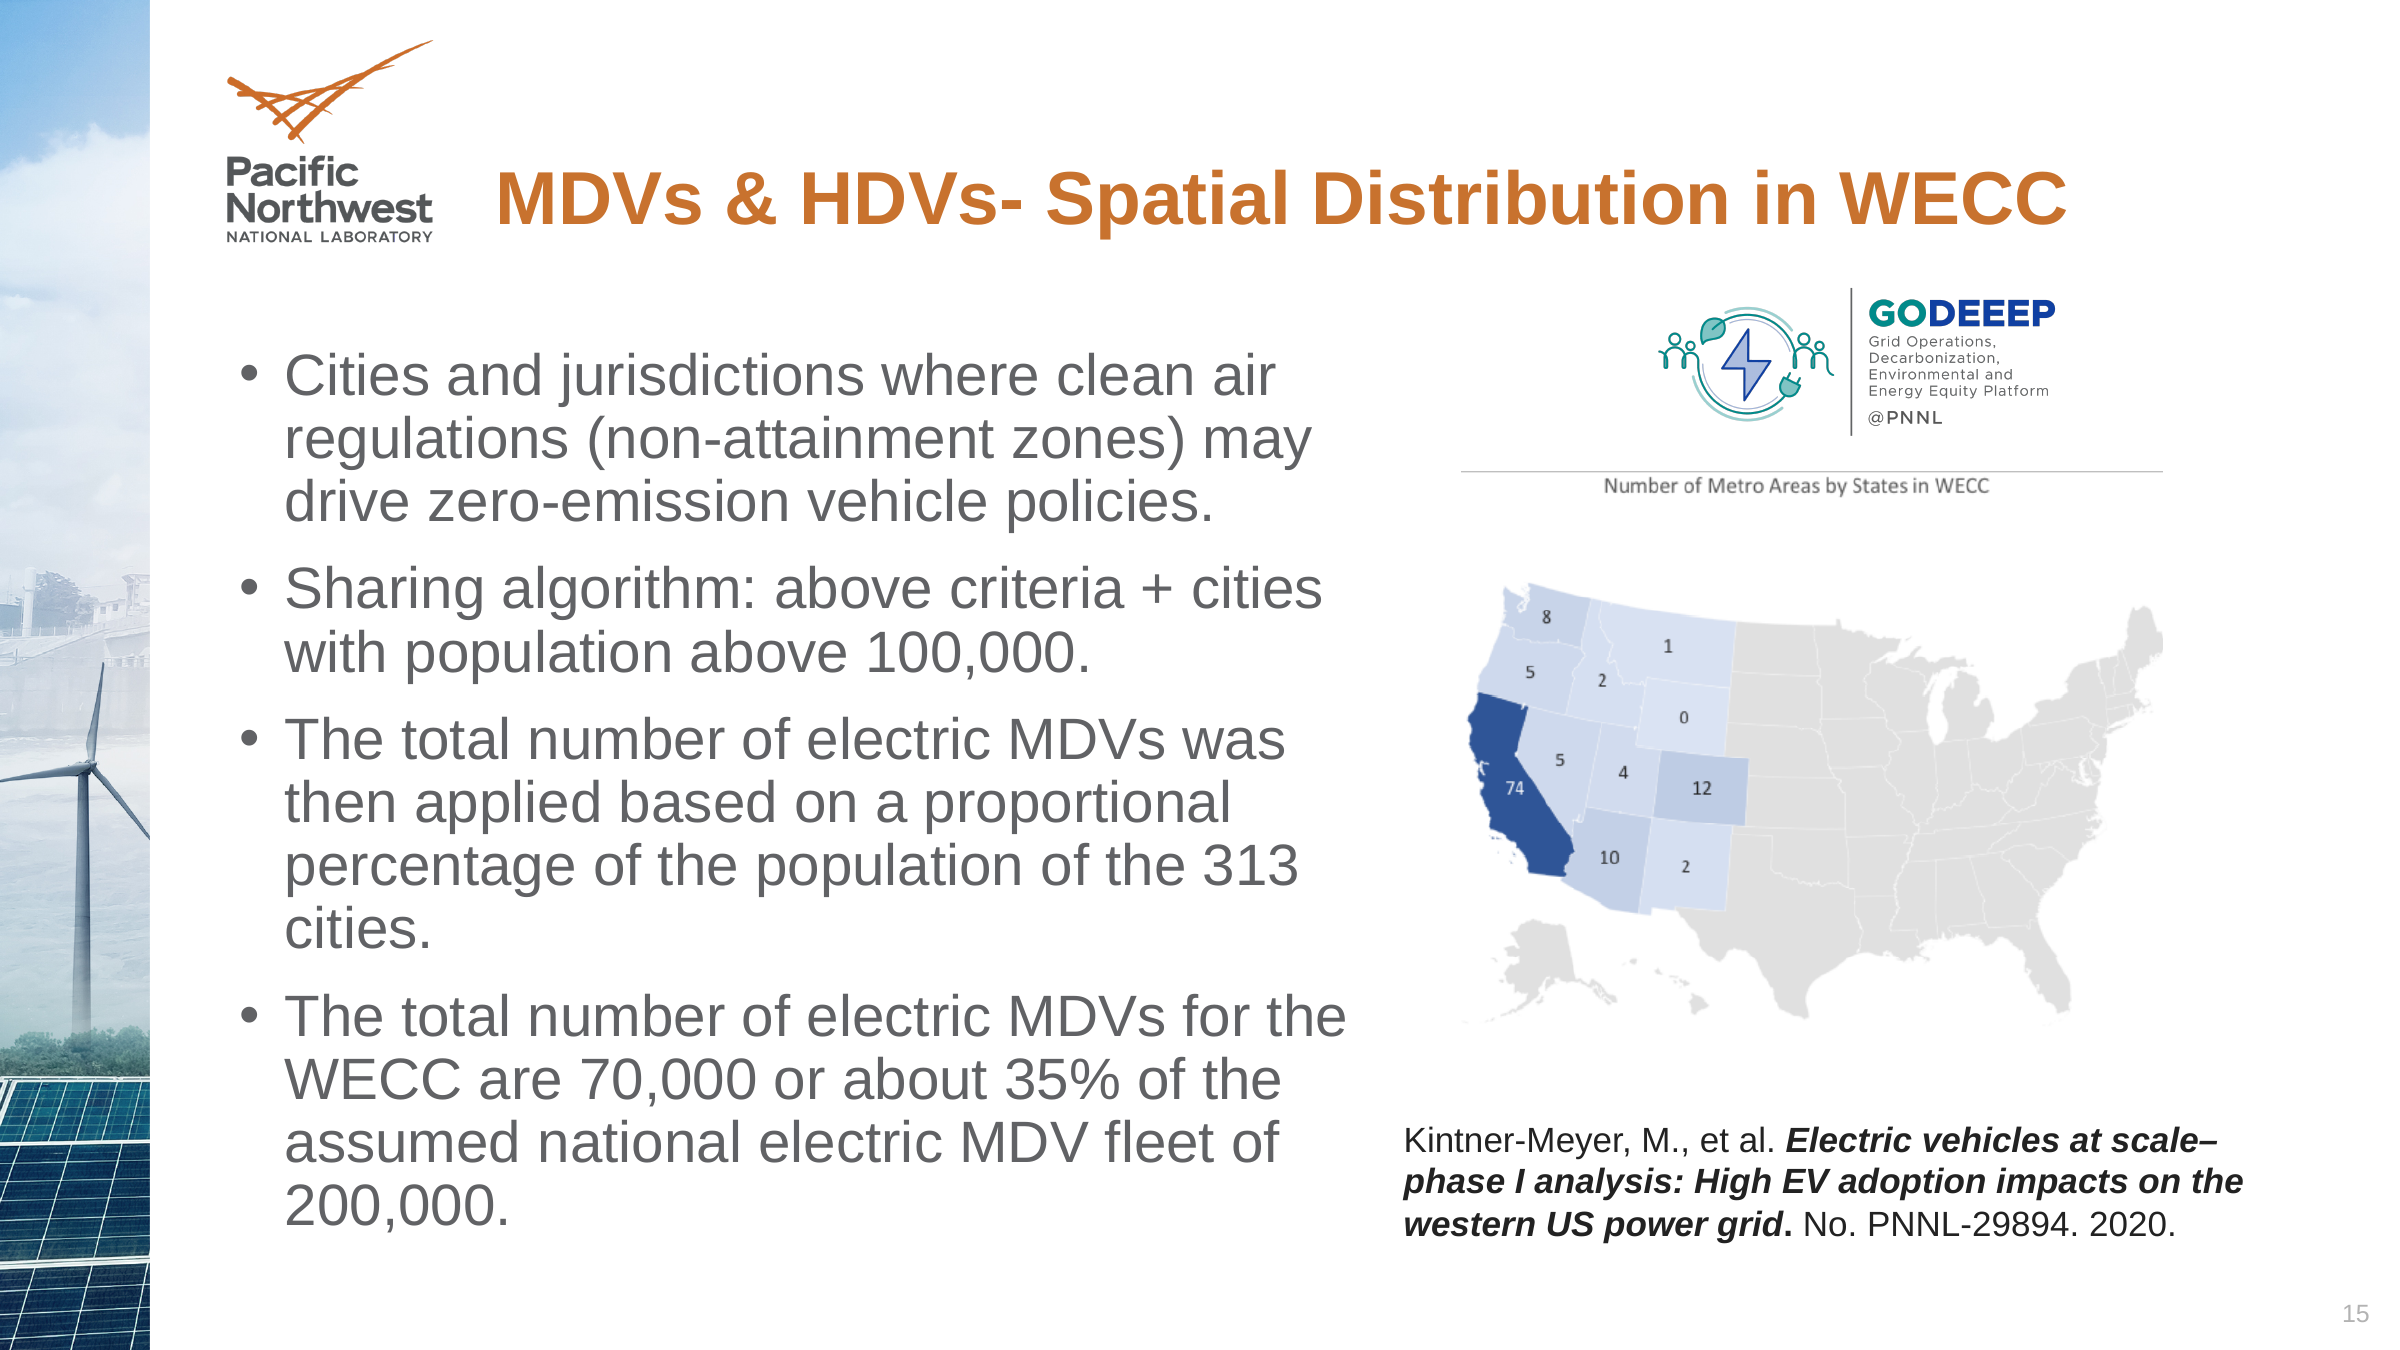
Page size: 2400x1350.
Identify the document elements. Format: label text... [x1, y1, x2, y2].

picture [0, 0, 149, 1350]
picture [1461, 250, 2163, 1059]
list Cities and jurisdictions where clean air regulations (non-attainment zones) may drive zero-emission vehicle policies. Sharing algorithm: above criteria + cities with population above 100,000. The total number of electric MDVs was then applied based on a proportional percentage of the population of the 313 cities. The total number of electric MDVs for the WECC are 70,000 or about 35% of the assumed national electric MDV fleet of 200,000. [225, 337, 1369, 1238]
slide_number 15 [2295, 1275, 2370, 1350]
picture [225, 38, 435, 244]
title MDVs & HDVs- Spatial Distribution in WECC [495, 114, 2296, 330]
text_box Kintner-Meyer, M., et al. Electric vehicles at scale–phase I analysis: High EV adoption impacts on the western US power grid. No. PNNL-29894. 2020. [1388, 1109, 2333, 1251]
